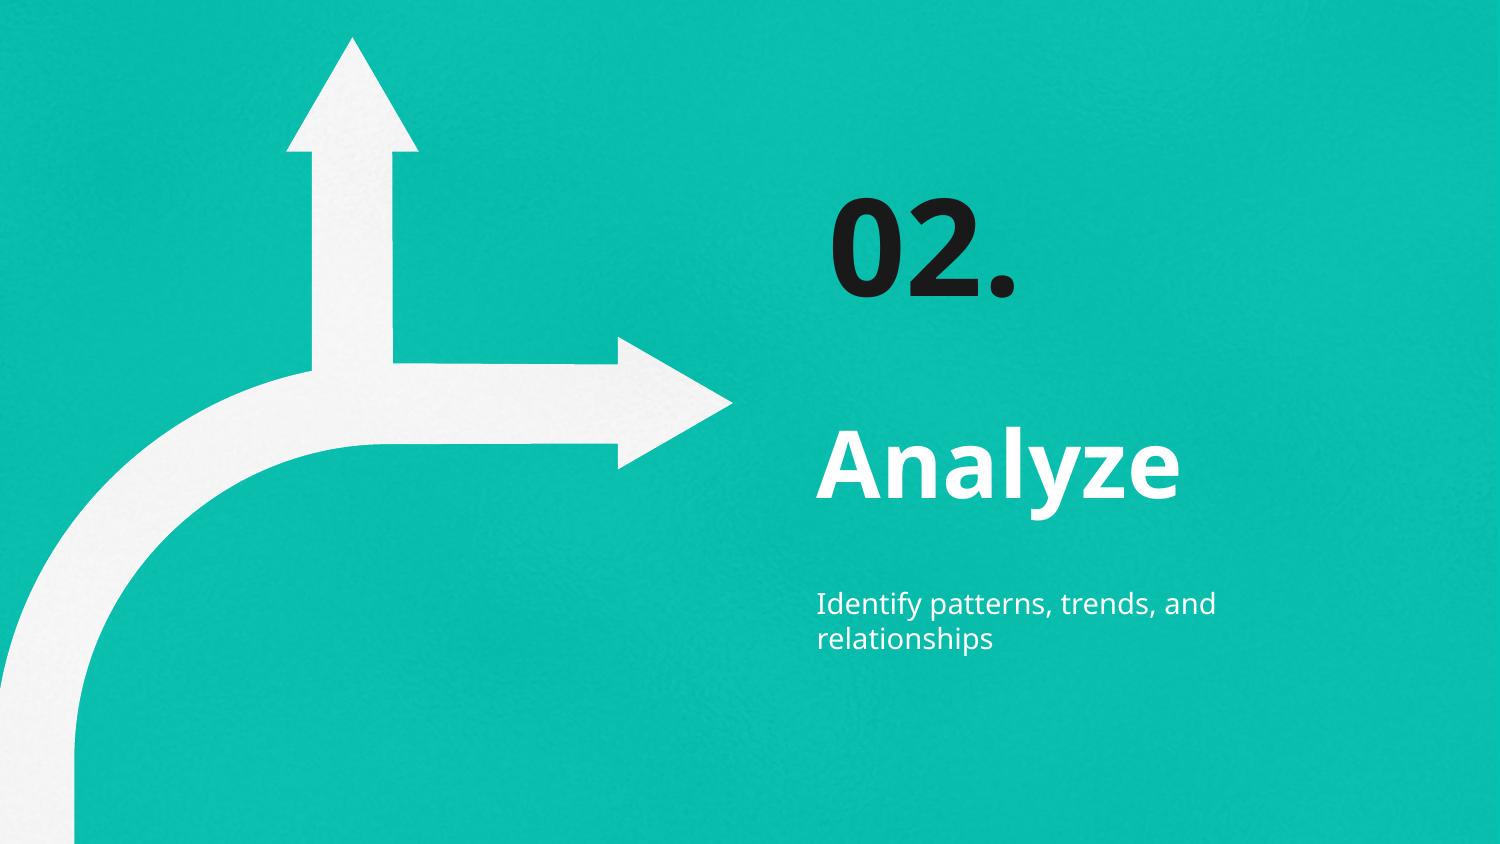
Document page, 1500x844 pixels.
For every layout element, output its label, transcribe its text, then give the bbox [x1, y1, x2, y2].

title 02. [801, 173, 1049, 312]
title Analyze [801, 334, 1379, 587]
subtitle Identify patterns, trends, and relationships [801, 587, 1379, 655]
